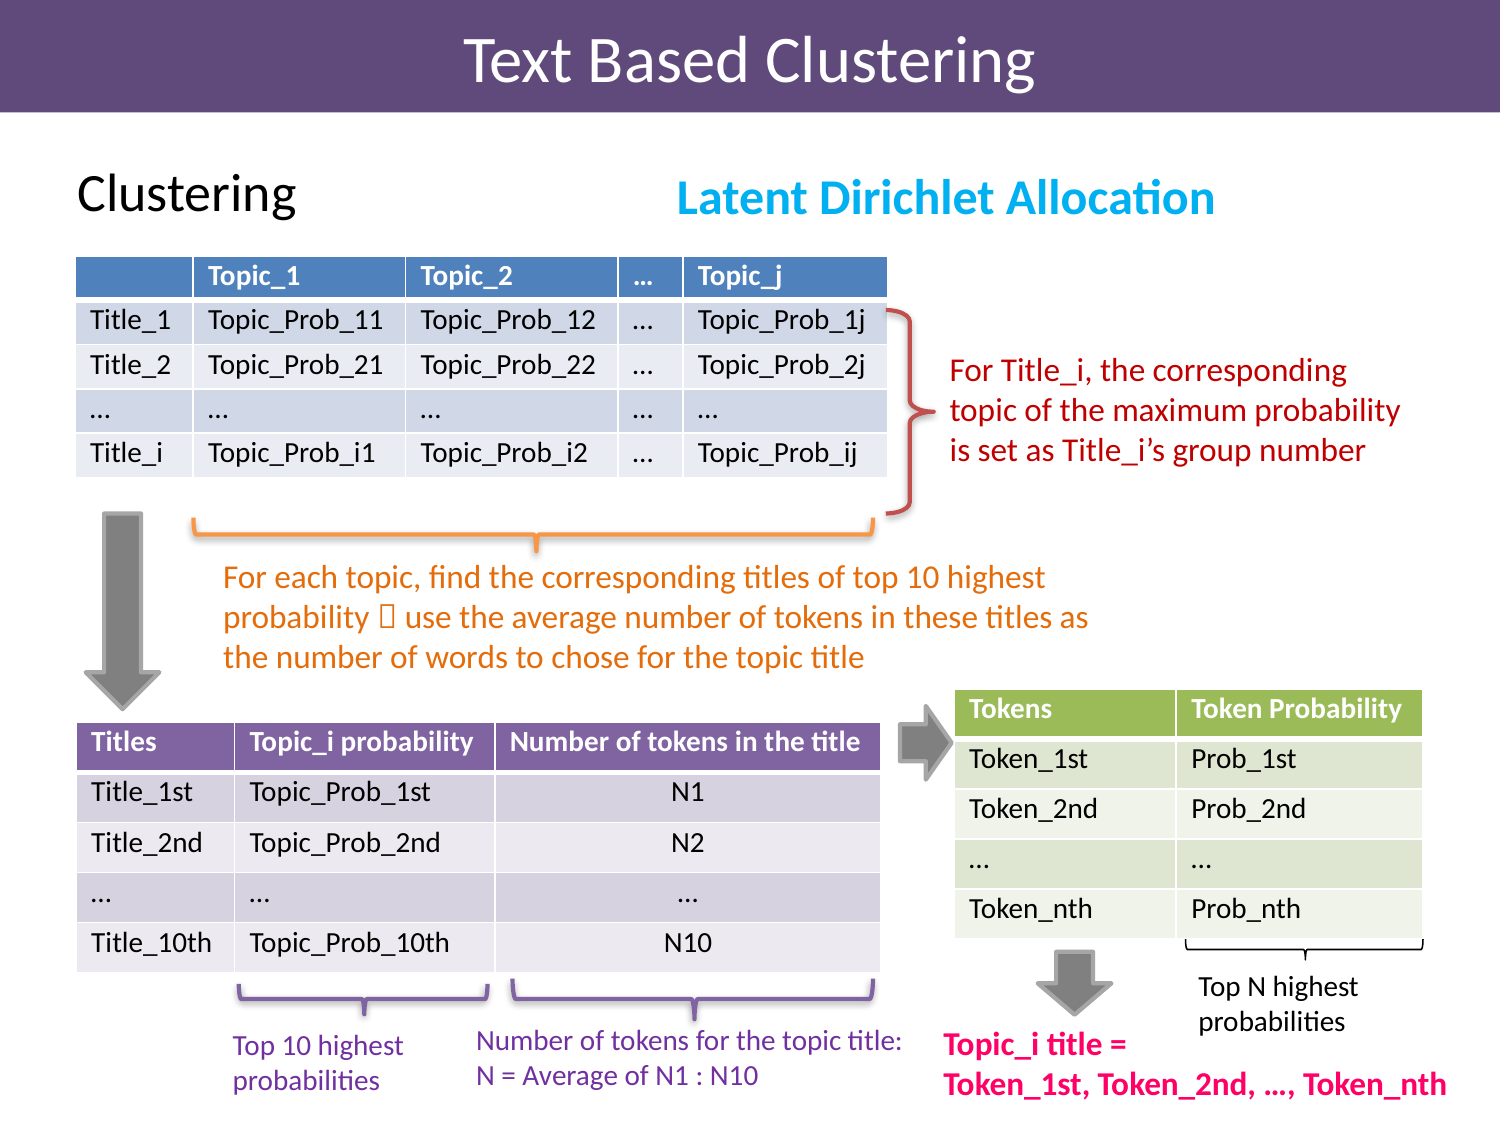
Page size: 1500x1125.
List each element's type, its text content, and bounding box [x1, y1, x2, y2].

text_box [885, 309, 1421, 514]
table_cell Topic_Prob_1j [684, 303, 887, 344]
table_header Topic_j [684, 257, 887, 297]
table_cell Title_1 [76, 303, 192, 344]
table_cell Topic_Prob_i1 [194, 434, 405, 477]
table_cell Topic_Prob_12 [406, 303, 617, 344]
table_cell … [76, 390, 192, 432]
table_cell … [619, 390, 682, 432]
table_cell … [684, 390, 880, 432]
table_cell Topic_Prob_i2 [406, 434, 617, 477]
table_cell Title_i [76, 434, 192, 477]
table_cell … [406, 390, 617, 432]
table_header Tokens [955, 690, 1175, 704]
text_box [928, 951, 1500, 1111]
table_cell Title_2 [76, 345, 192, 388]
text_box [85, 513, 925, 1106]
table_header Topic_2 [406, 257, 617, 297]
table_cell Topic_Prob_2j [684, 345, 880, 388]
table_header … [619, 257, 682, 297]
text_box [928, 517, 1116, 685]
table_cell Topic_Prob_21 [194, 345, 405, 388]
table_cell Topic_Prob_11 [194, 303, 405, 344]
title Clustering [62, 149, 613, 230]
table_header Token Probability [1177, 690, 1422, 704]
table_cell … [619, 434, 682, 477]
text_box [929, 705, 1426, 950]
table_cell … [194, 390, 405, 432]
table_header Topic_1 [194, 257, 405, 297]
table_cell … [619, 345, 682, 388]
text_box Latent Dirichlet Allocation [550, 157, 1342, 232]
table_cell … [619, 303, 682, 344]
text_box Text Based Clustering [0, 0, 1500, 115]
table_cell Topic_Prob_ij [684, 434, 880, 477]
table_cell Topic_Prob_22 [406, 345, 617, 388]
table_header [76, 257, 192, 297]
